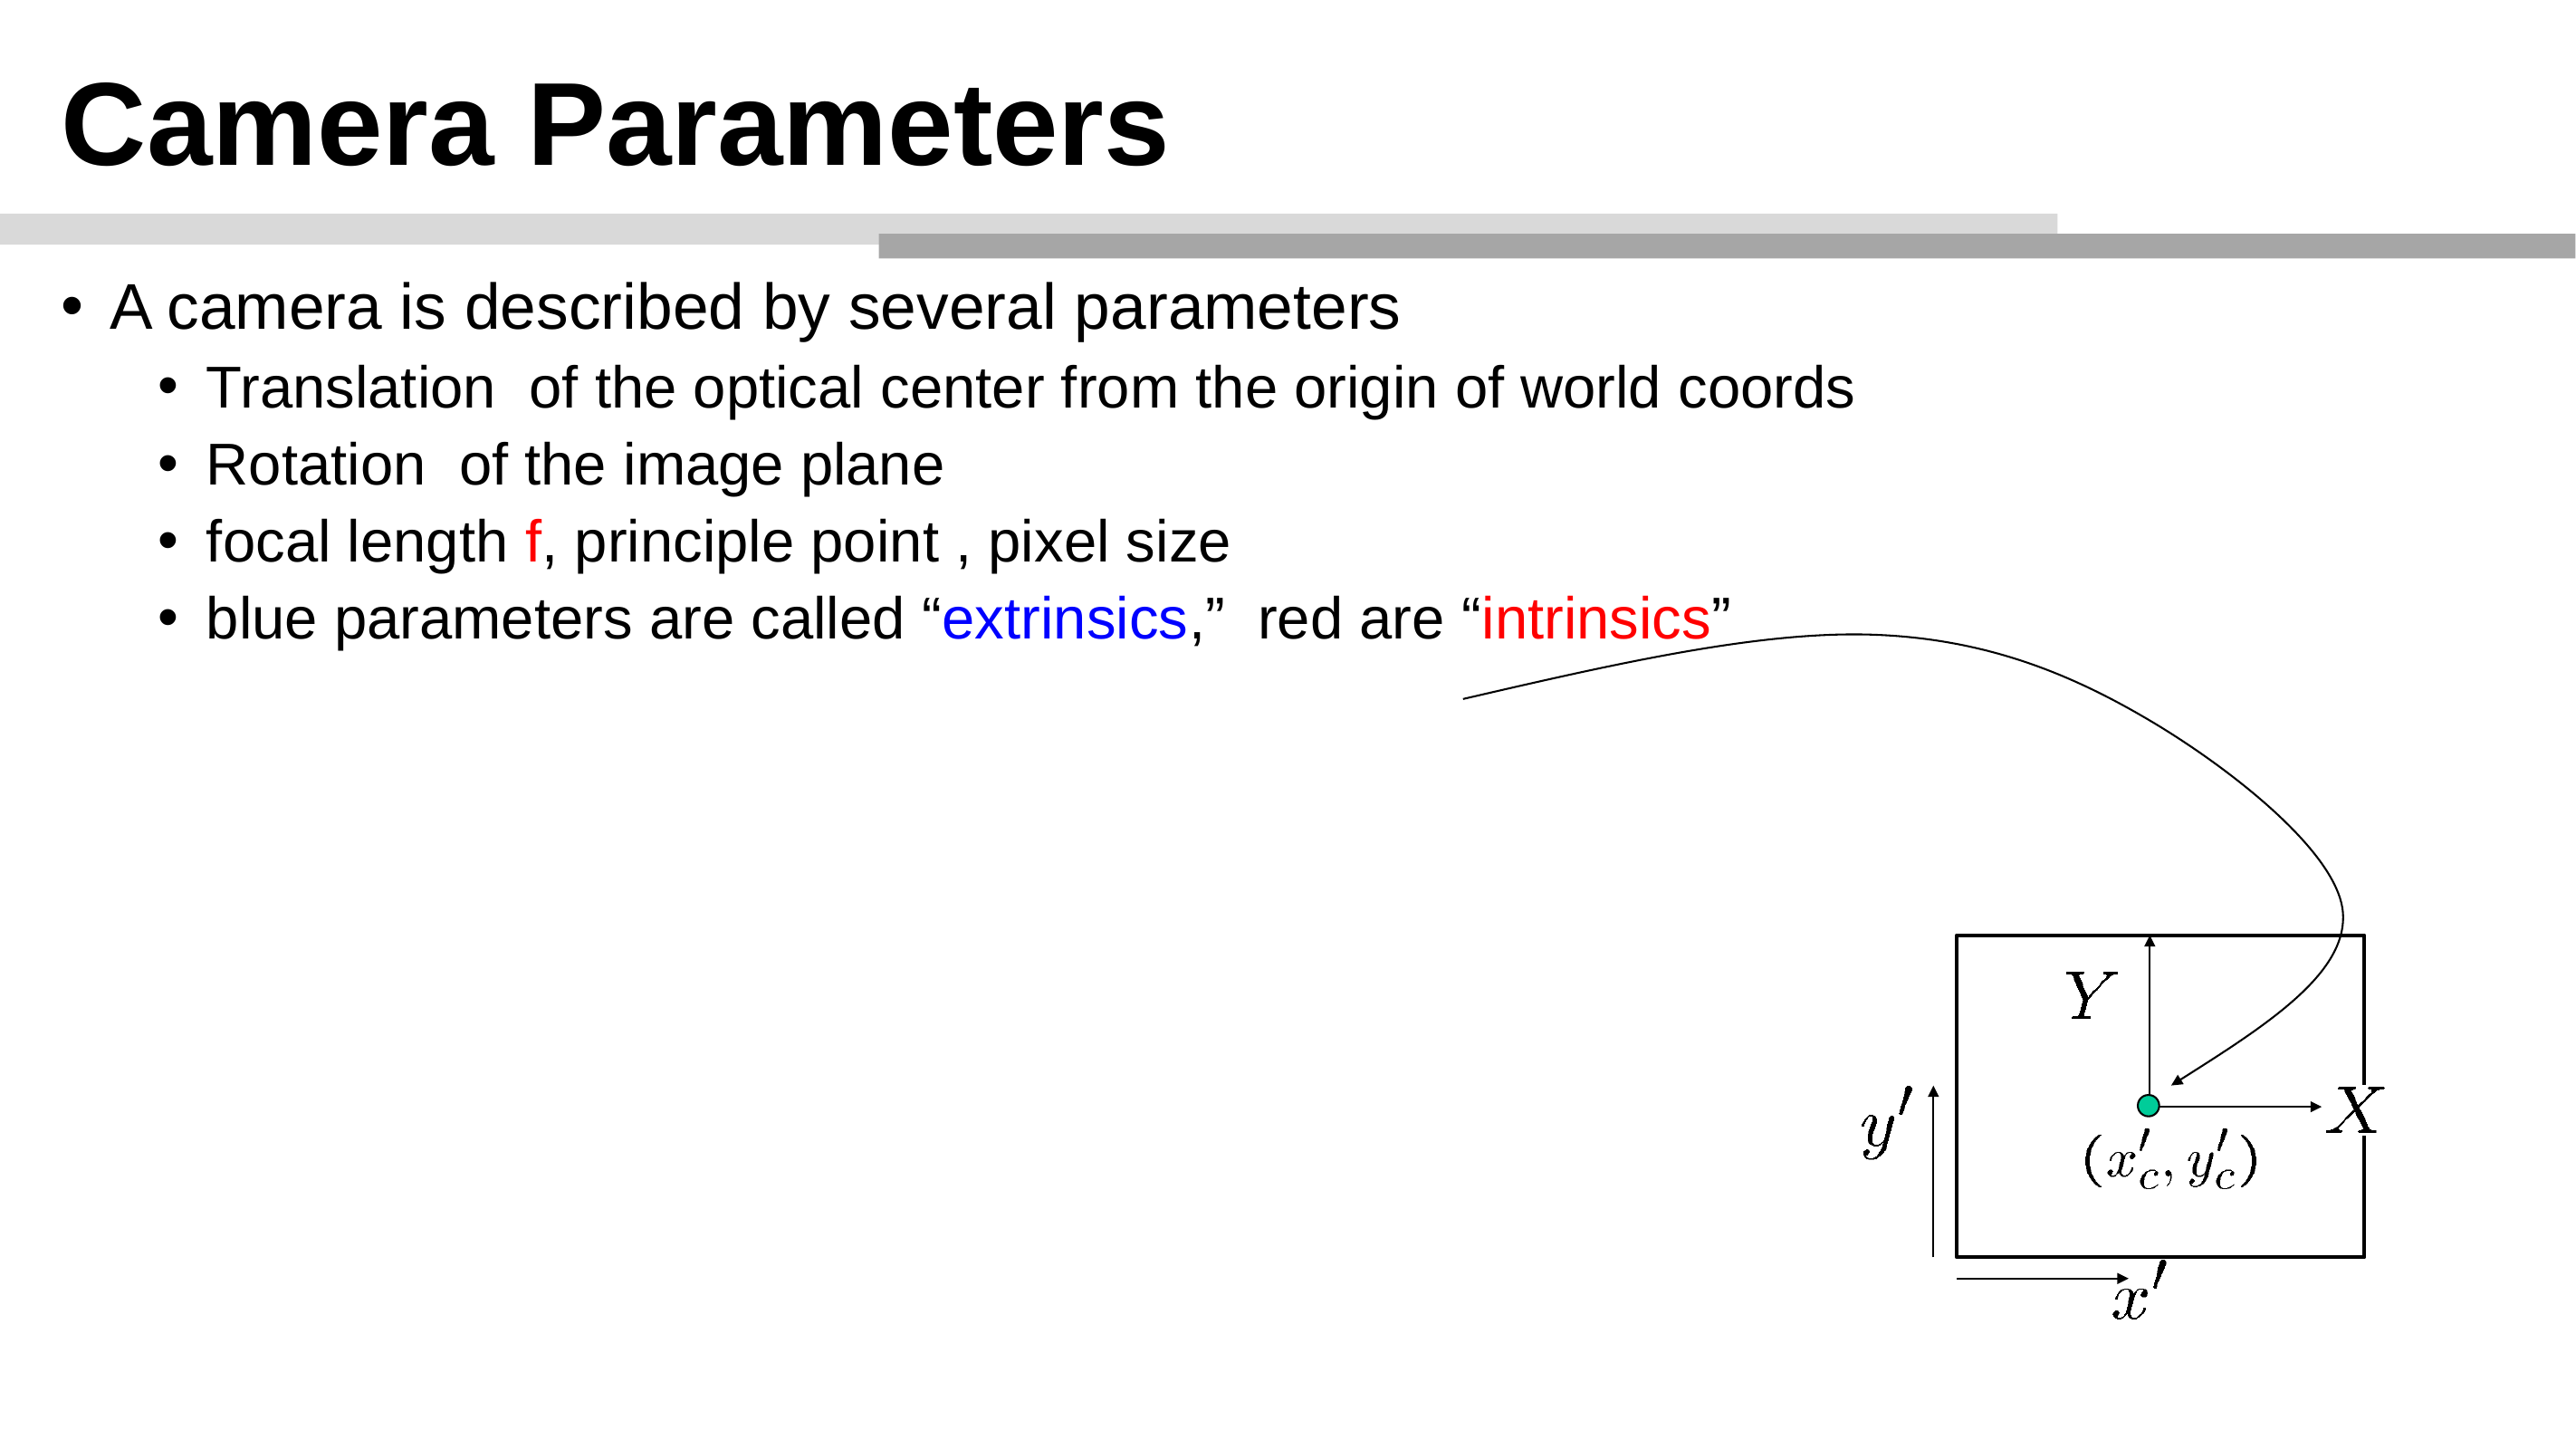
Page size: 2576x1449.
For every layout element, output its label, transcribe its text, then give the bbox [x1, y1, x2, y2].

picture [2109, 1257, 2167, 1321]
text_box [1462, 634, 2343, 1086]
picture [2324, 1085, 2387, 1136]
text_box [2138, 1095, 2159, 1117]
picture [2084, 1128, 2257, 1191]
text_box [1928, 1085, 1939, 1258]
picture [1860, 1085, 1914, 1160]
picture [2065, 970, 2120, 1022]
text_box [2159, 1100, 2322, 1113]
text_box [1957, 935, 2365, 1258]
title Camera Parameters [47, 29, 2524, 226]
